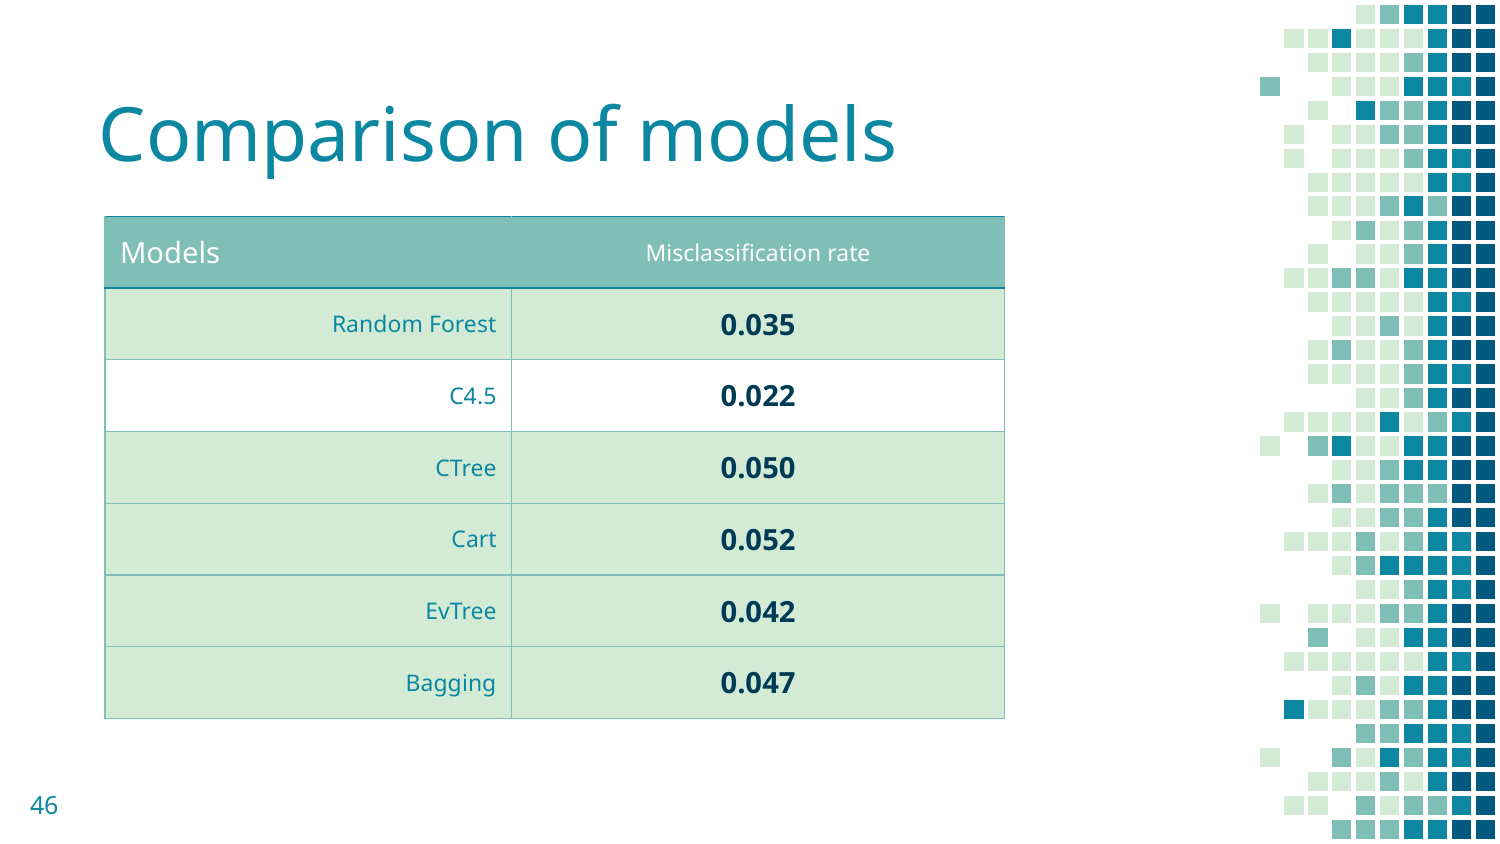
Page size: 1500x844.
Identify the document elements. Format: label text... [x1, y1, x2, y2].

table_cell 0.052 [512, 504, 1004, 574]
table_cell 0.050 [512, 432, 1004, 503]
table_cell 0.022 [512, 360, 1004, 431]
table_cell Random Forest [106, 289, 511, 359]
table_cell C4.5 [106, 360, 511, 431]
table_cell Bagging [106, 647, 511, 718]
table_cell EvTree [106, 576, 511, 646]
table_cell 0.047 [512, 647, 1004, 718]
slide_number 46 [15, 774, 105, 839]
table_header Models [106, 217, 511, 287]
title Comparison of models [83, 50, 1193, 192]
table_cell CTree [106, 432, 511, 503]
table_cell 0.042 [512, 576, 1004, 646]
table_header Misclassification rate [512, 217, 1004, 287]
table_cell 0.035 [512, 289, 1004, 359]
table_cell Cart [106, 504, 511, 574]
